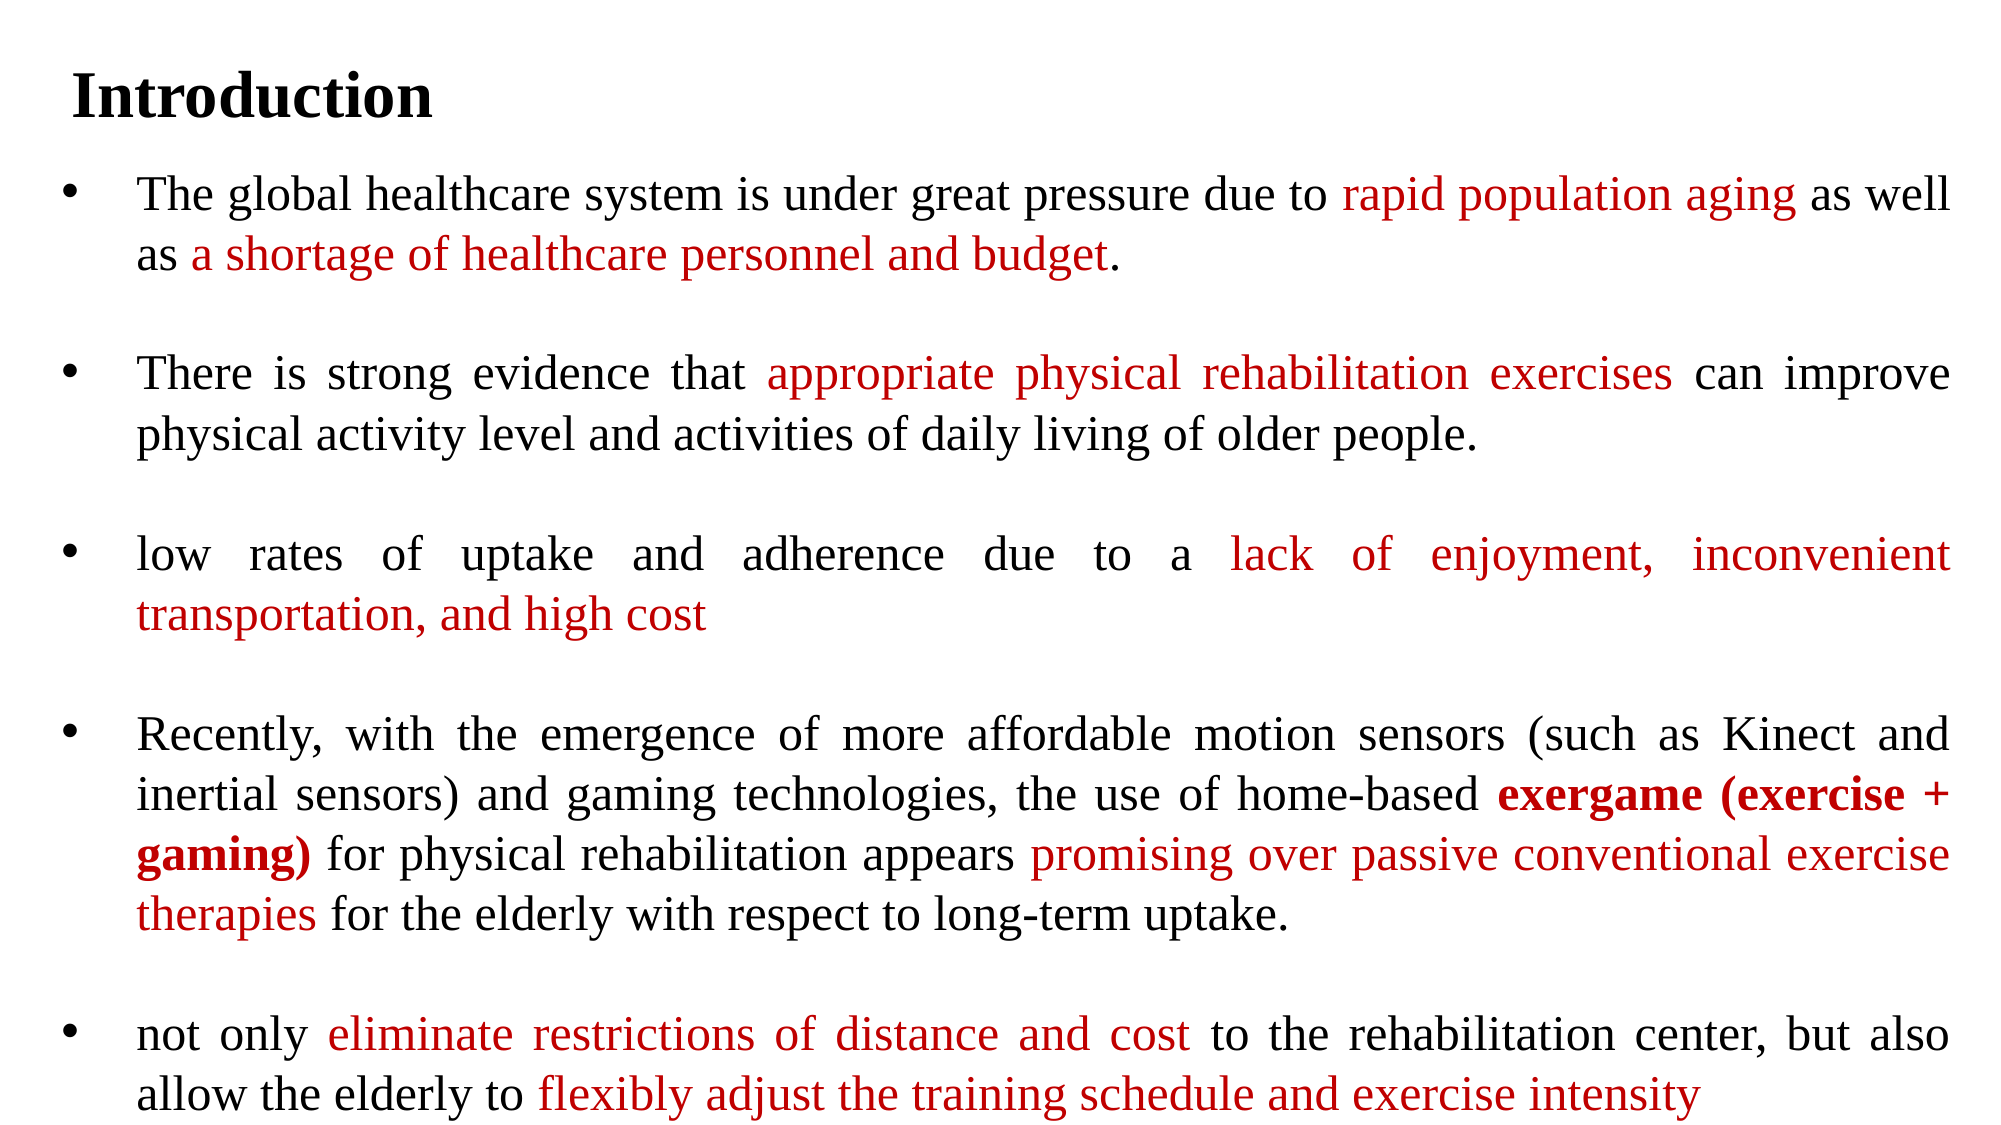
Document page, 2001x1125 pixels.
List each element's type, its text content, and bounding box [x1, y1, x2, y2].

text_box The global healthcare system is under great pressure due to rapid population aging as well as a shortage of healthcare personnel and budget. There is strong evidence that appropriate physical rehabilitation exercises can improve physical activity level and activities of daily living of older people. low rates of uptake and adherence due to a lack of enjoyment, inconvenient transportation, and high cost Recently, with the emergence of more affordable motion sensors (such as Kinect and inertial sensors) and gaming technologies, the use of home-based exergame (exercise + gaming) for physical rehabilitation appears promising over passive conventional exercise therapies for the elderly with respect to long-term uptake. not only eliminate restrictions of distance and cost to the rehabilitation center, but also allow the elderly to flexibly adjust the training schedule and exercise intensity [46, 152, 1966, 1125]
text_box Introduction [56, 43, 449, 138]
